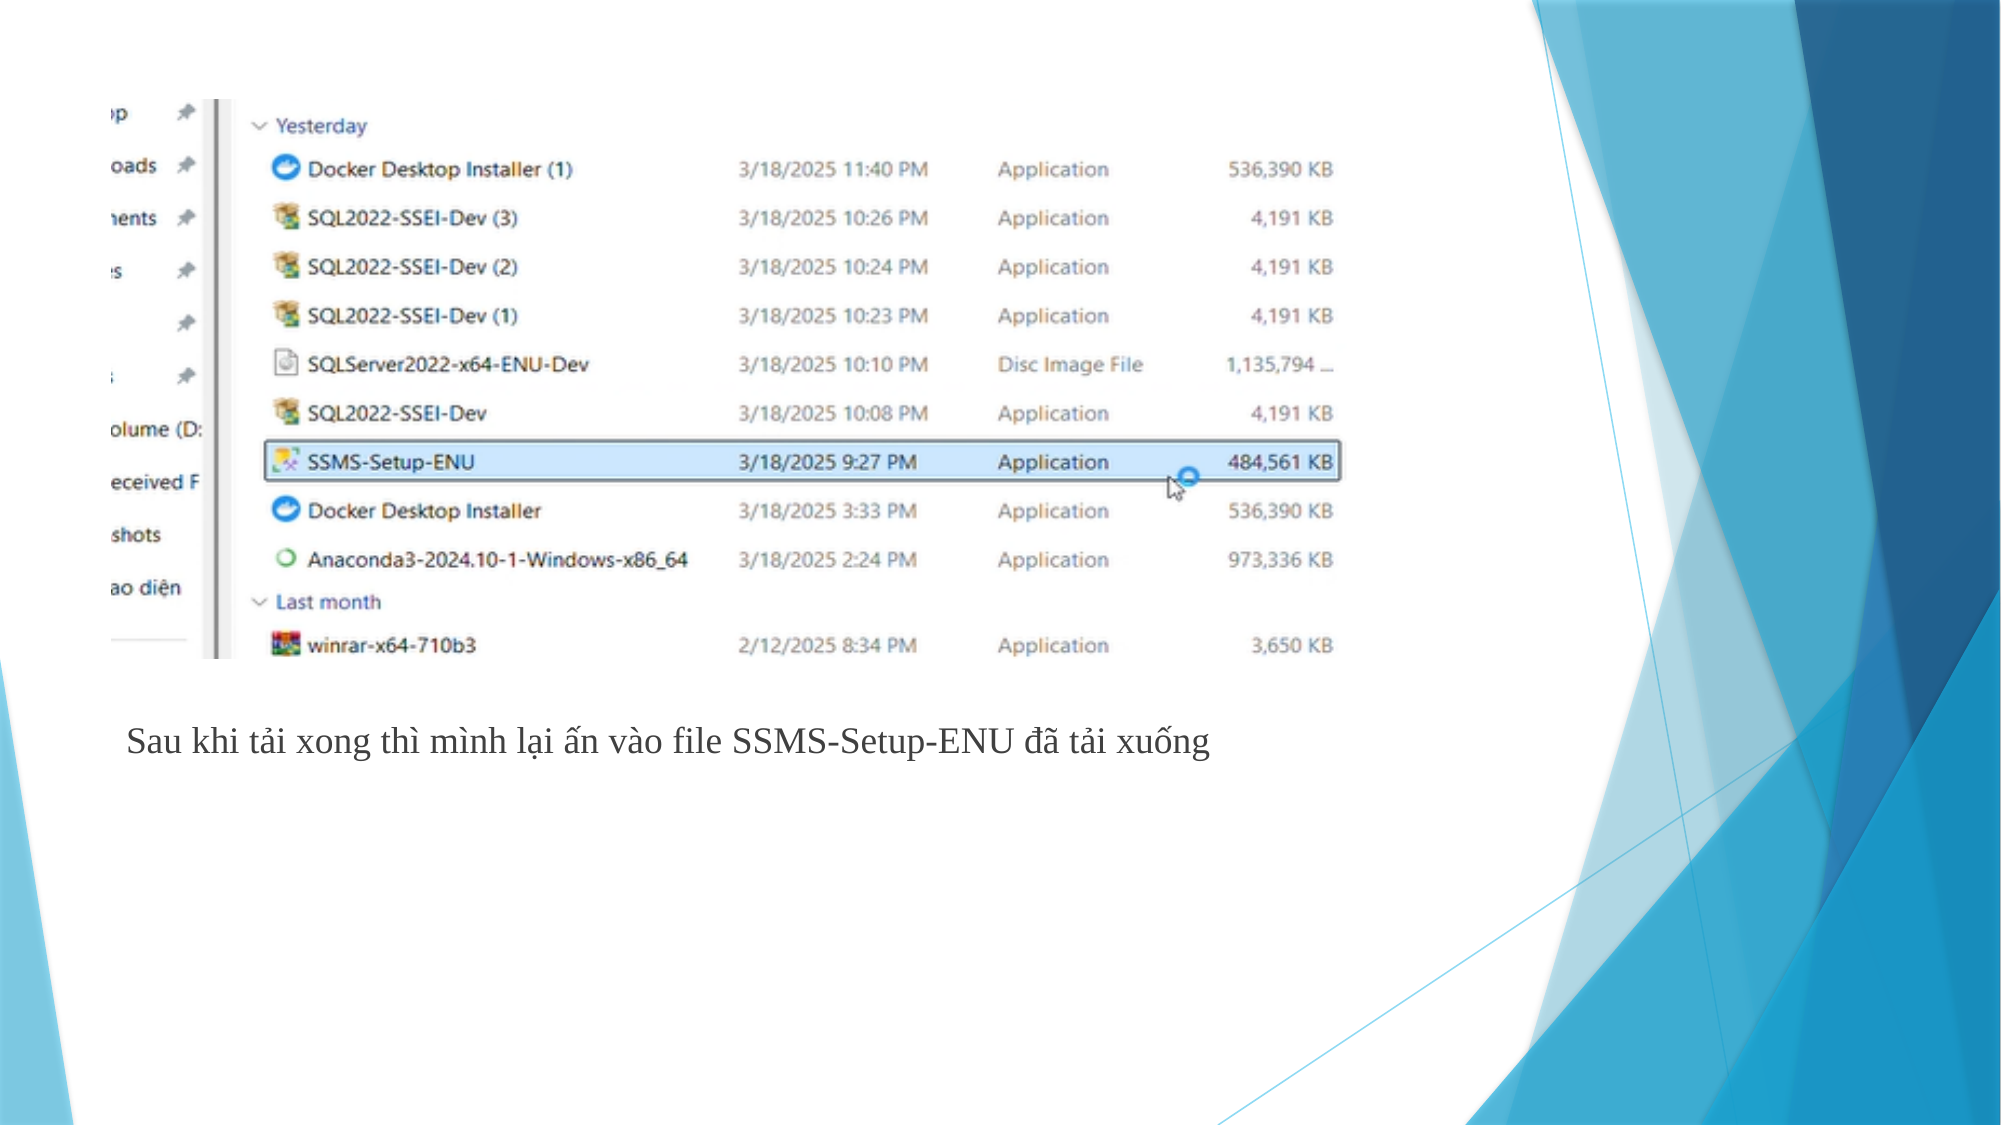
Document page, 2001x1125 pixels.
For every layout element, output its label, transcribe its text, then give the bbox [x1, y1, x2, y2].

picture [110, 99, 1522, 659]
list Sau khi tải xong thì mình lại ấn vào file SSMS-Setup-ENU đã tải xuống [111, 666, 1522, 868]
